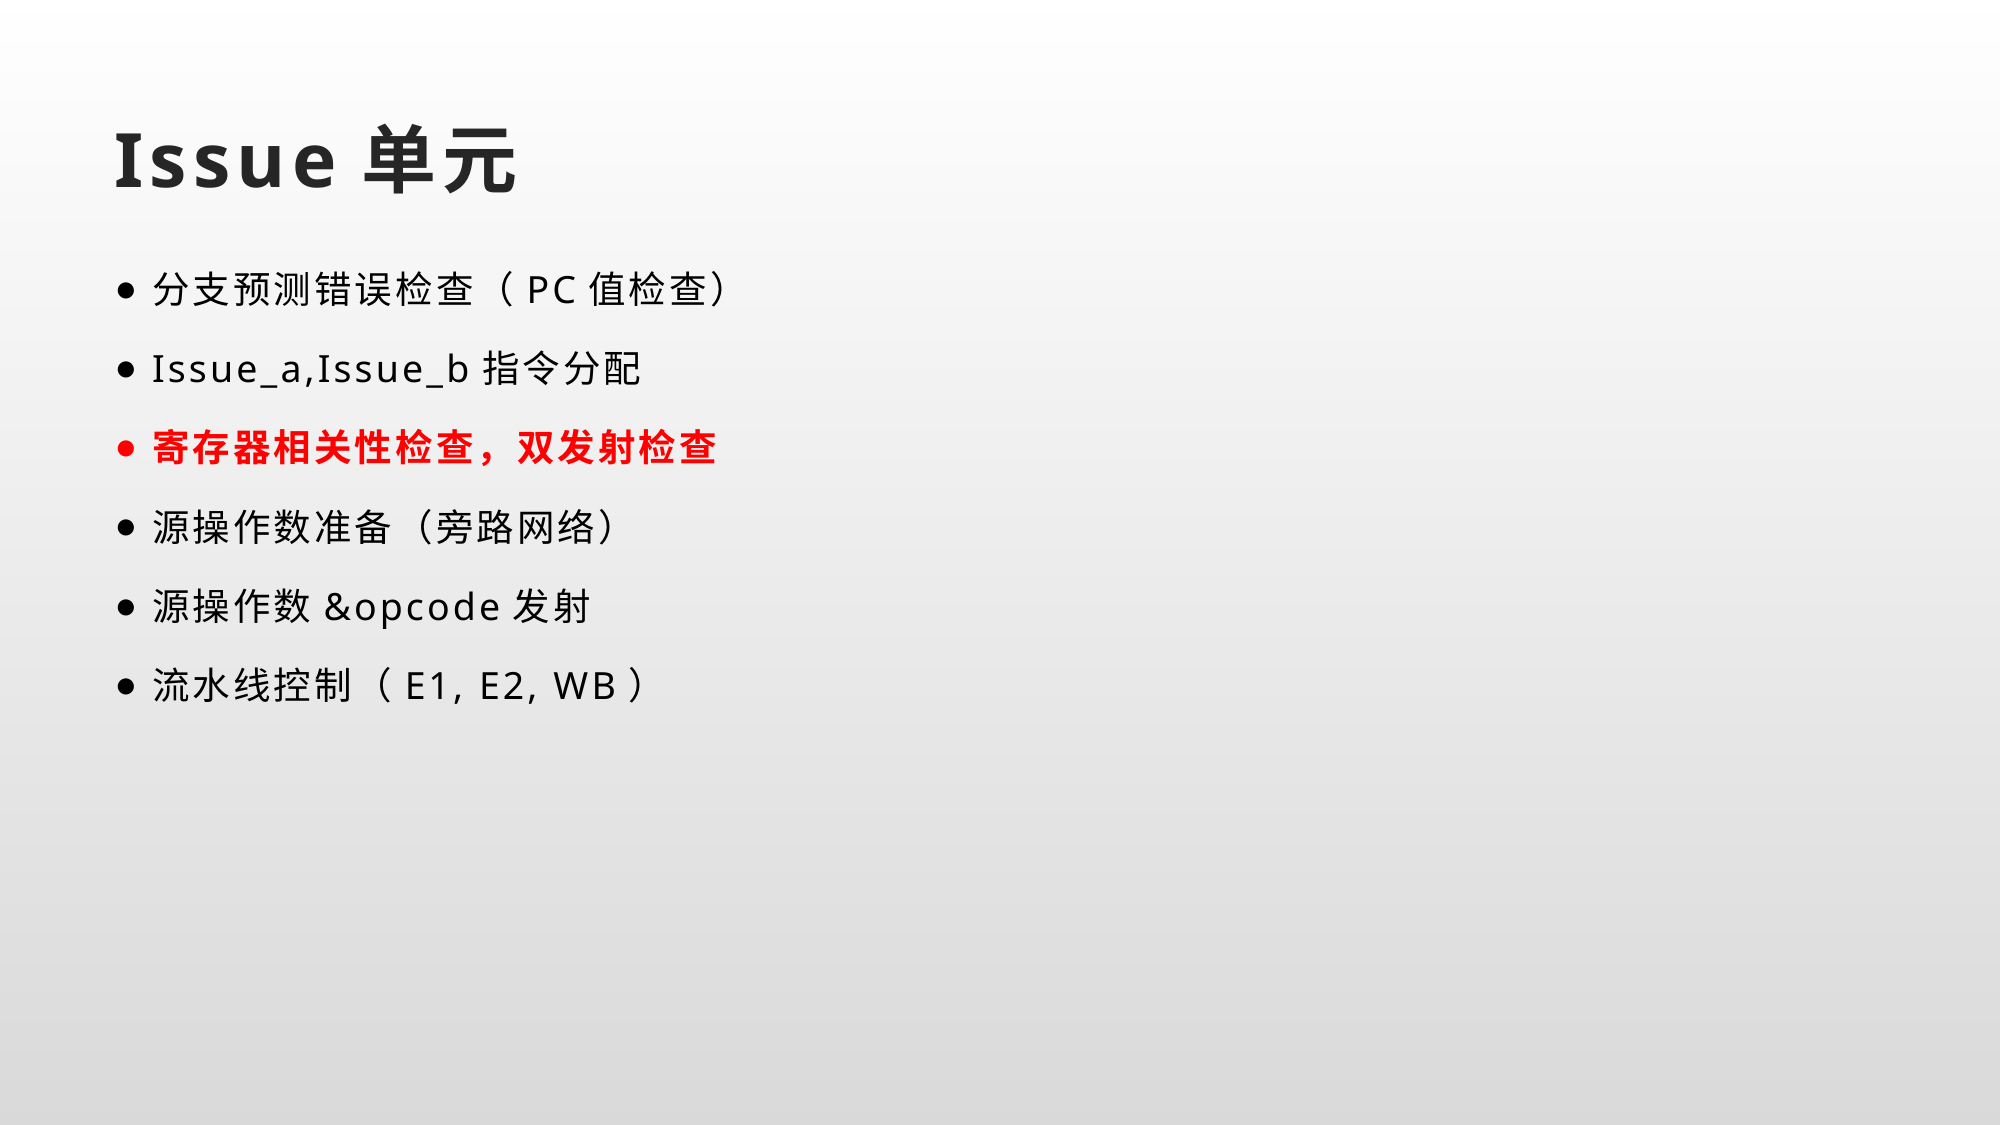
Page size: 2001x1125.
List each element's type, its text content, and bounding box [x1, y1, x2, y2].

title Issue单元 [99, 99, 1900, 216]
list 分支预测错误检查（PC值检查） Issue_a,Issue_b指令分配 寄存器相关性检查，双发射检查 源操作数准备（旁路网络） 源操作数&opcode发射 流水线控制（E1, E2, WB） [99, 244, 1900, 1026]
